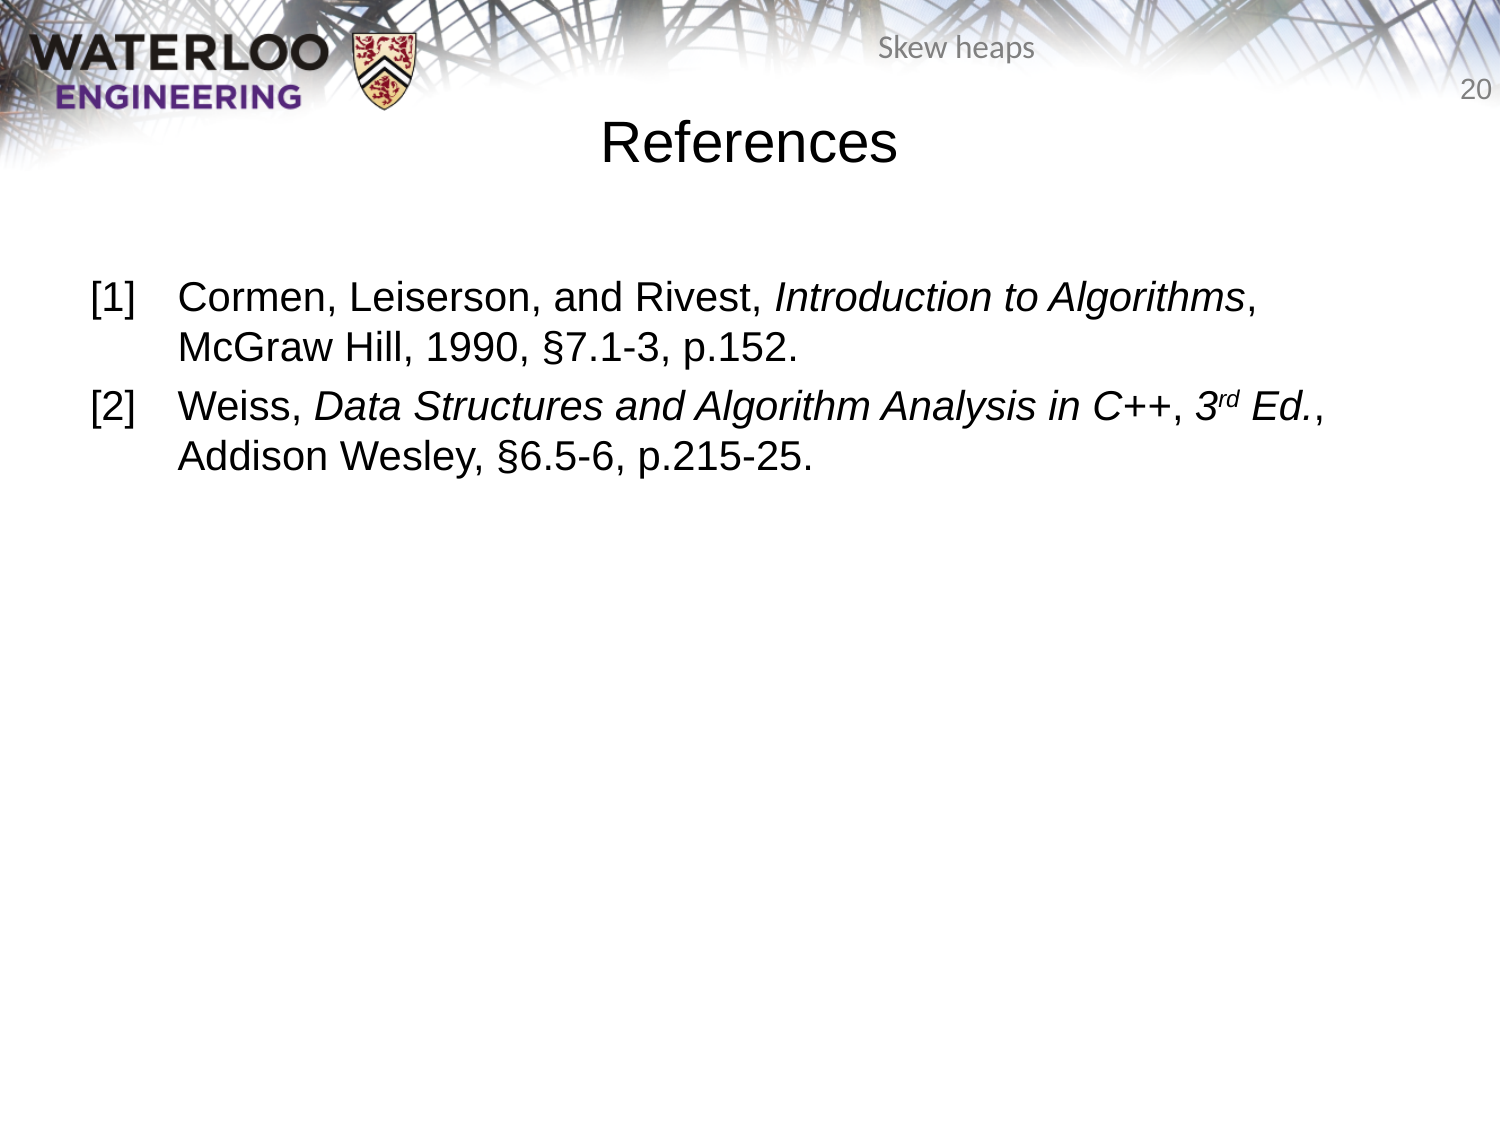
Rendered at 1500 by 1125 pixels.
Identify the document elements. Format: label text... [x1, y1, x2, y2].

picture [0, 0, 1500, 1125]
title References [74, 44, 1426, 233]
list [1] Cormen, Leiserson, and Rivest, Introduction to Algorithms, McGraw Hill, 1990, §7.1-3, p.152. [2] Weiss, Data Structures and Algorithm Analysis in C++, 3rd Ed., Addison Wesley, §6.5-6, p.215-25. [74, 262, 1426, 1006]
